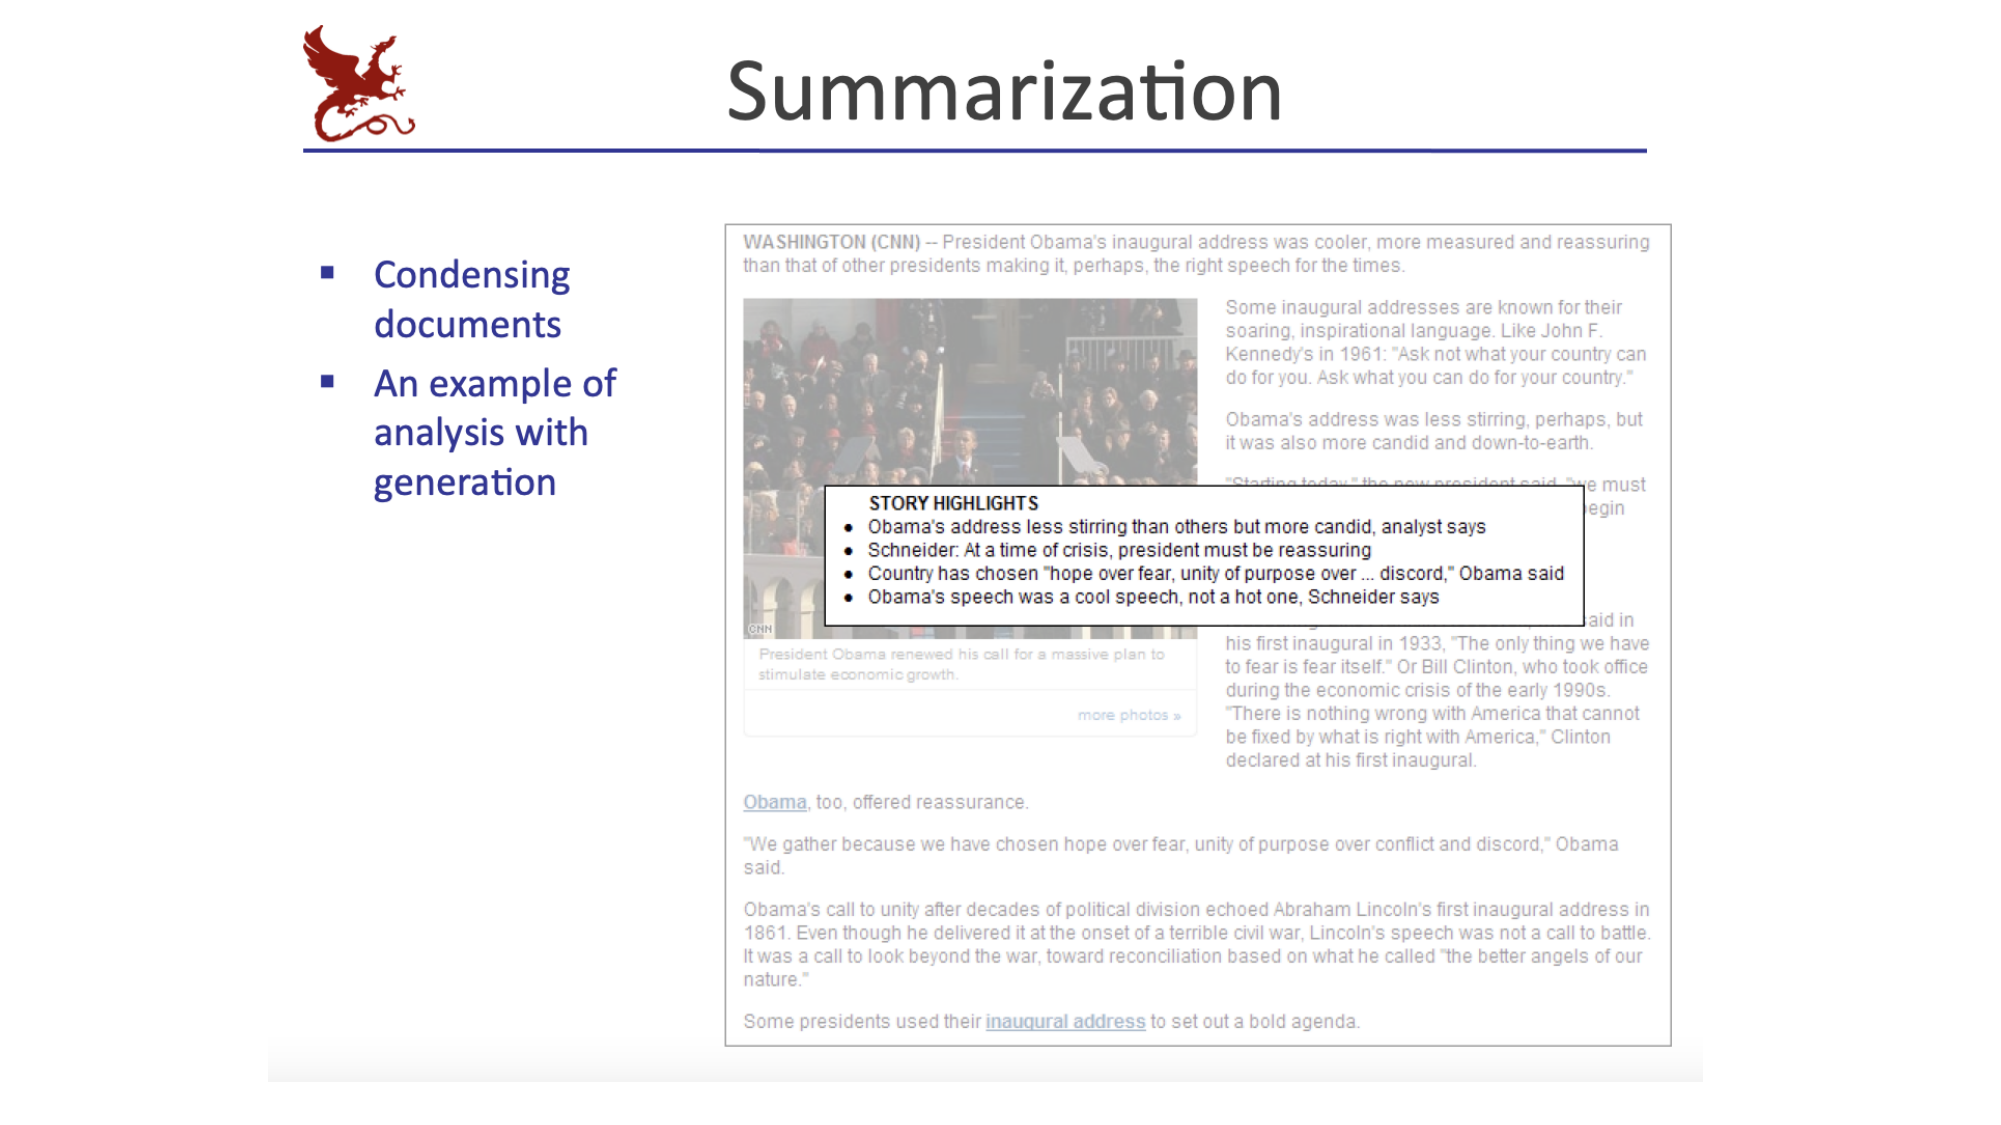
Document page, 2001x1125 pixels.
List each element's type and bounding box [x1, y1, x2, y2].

list [268, 22, 1703, 1082]
